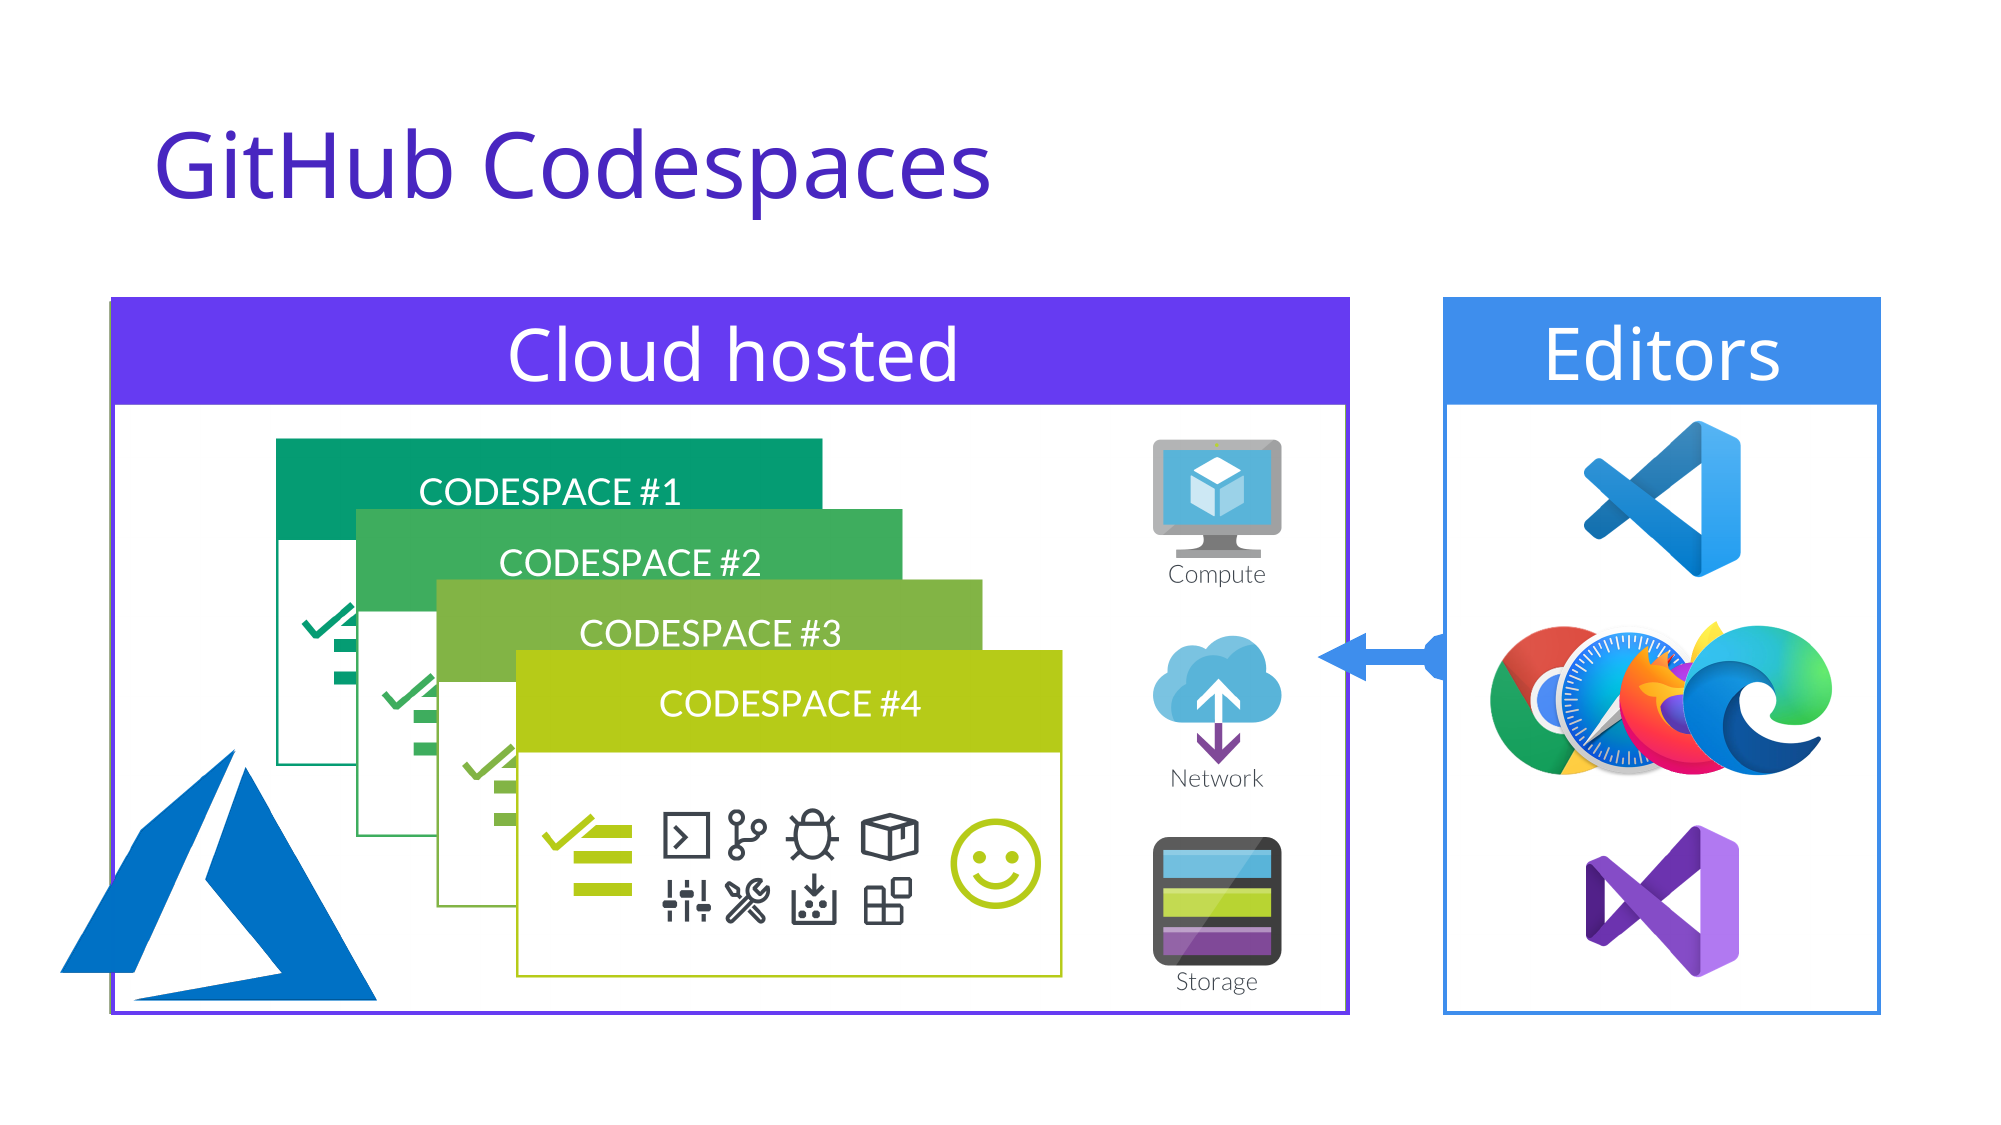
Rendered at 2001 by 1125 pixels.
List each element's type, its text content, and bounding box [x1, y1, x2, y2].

title GitHub Codespaces [137, 59, 1863, 278]
picture [60, 299, 1881, 1014]
